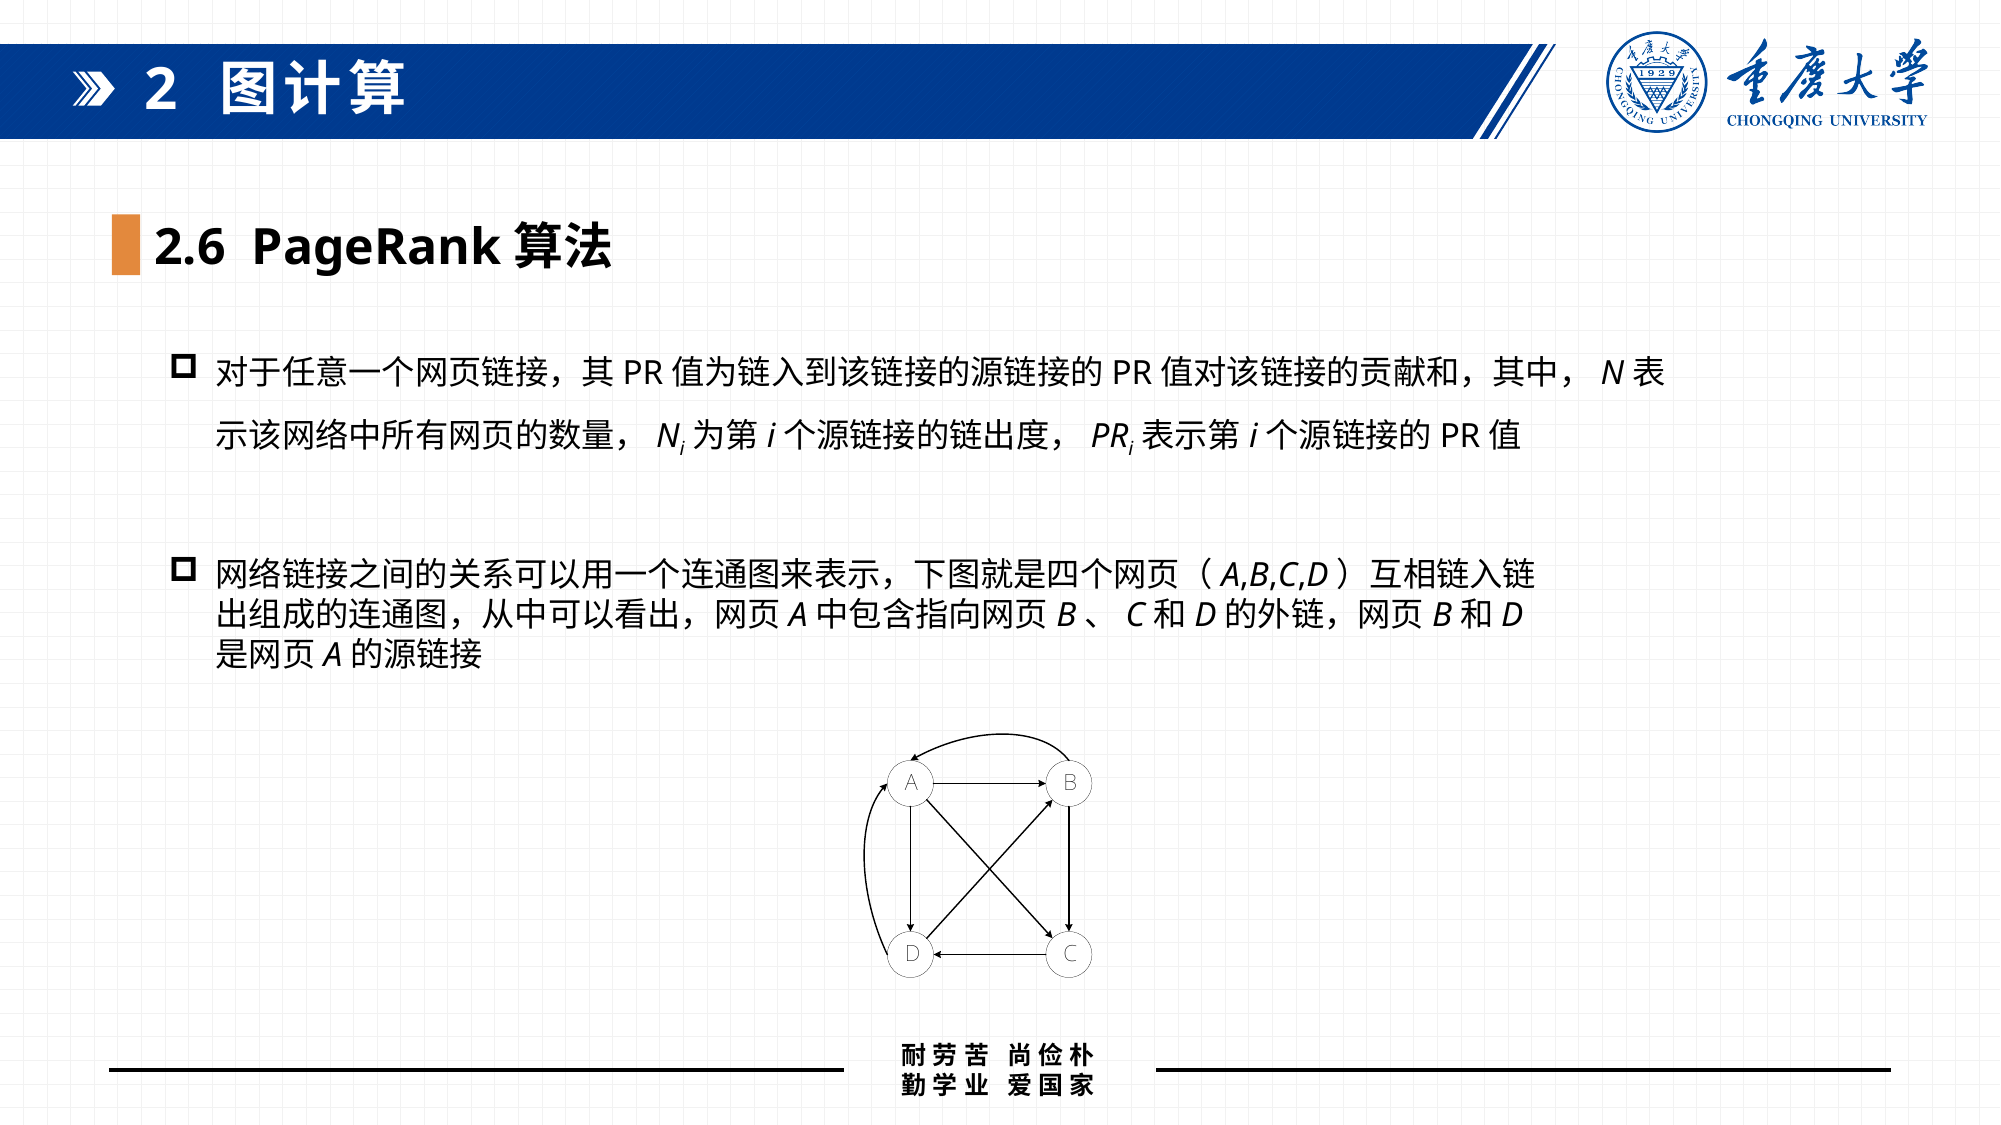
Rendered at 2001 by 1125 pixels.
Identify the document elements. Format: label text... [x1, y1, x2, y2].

picture [1606, 31, 1928, 133]
list 2 图计算 [108, 51, 1356, 136]
list 2.6 PageRank算法 [139, 213, 1891, 275]
text_box 网络链接之间的关系可以用一个连通图来表示，下图就是四个网页（A,B,C,D）互相链入链出组成的连通图，从中可以看出，网页A中包含指向网页B、C和D的外链，网页B和D是网页A的源链接 [154, 546, 1555, 681]
picture [854, 724, 1094, 979]
text_box 对于任意一个网页链接，其PR值为链入到该链接的源链接的PR值对该链接的贡献和，其中，N表示该网络中所有网页的数量，Ni为第i个源链接的链出度，PRi表示第i个源链接的PR值 [154, 283, 1707, 467]
